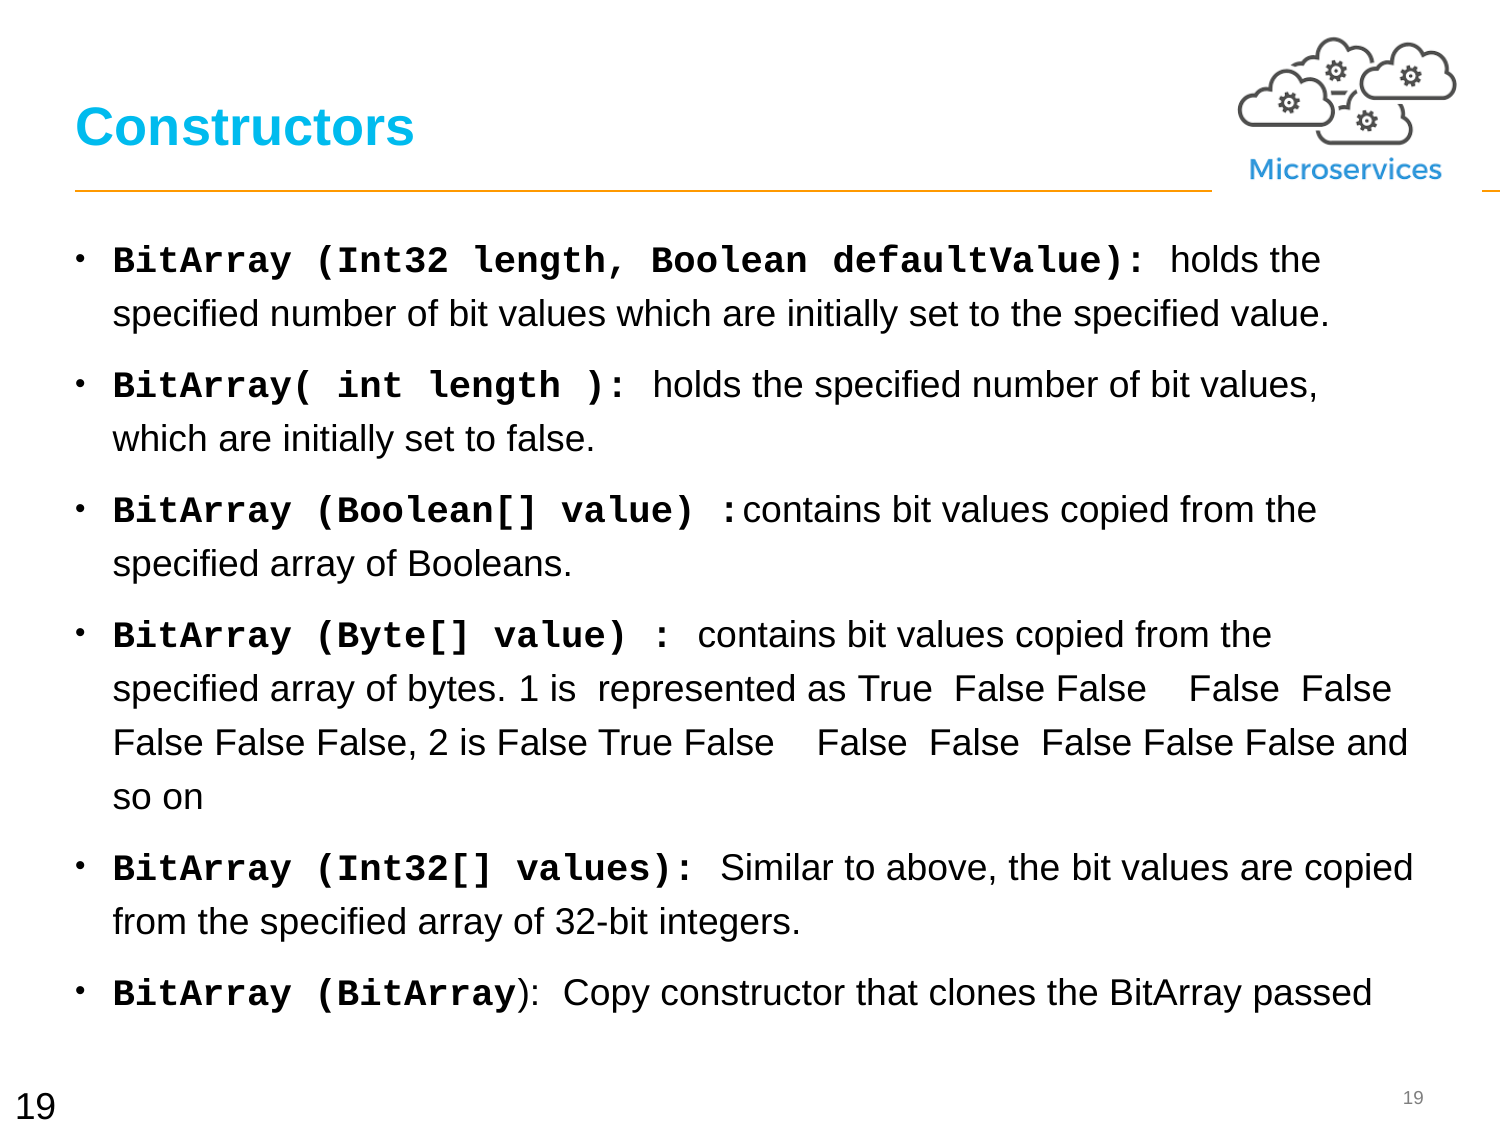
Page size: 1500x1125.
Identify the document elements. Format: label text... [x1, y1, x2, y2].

slide_number 19 [0, 1074, 350, 1114]
title Constructors [75, 27, 1422, 157]
picture [1212, 1, 1482, 203]
list BitArray (Int32 length, Boolean defaultValue): holds the specified number of bit values which are initially set to the specified value. BitArray( int length ): holds the specified number of bit values, which are initially set to false. BitArray (Boolean[] value) :contains bit values copied from the specified array of Booleans. BitArray (Byte[] value) : contains bit values copied from the specified array of bytes. 1 is represented as True False False False False False False False, 2 is False True False False False False False False and so on BitArray (Int32[] values): Similar to above, the bit values are copied from the specified array of 32-bit integers. BitArray (BitArray): Copy constructor that clones the BitArray passed [75, 226, 1425, 1018]
